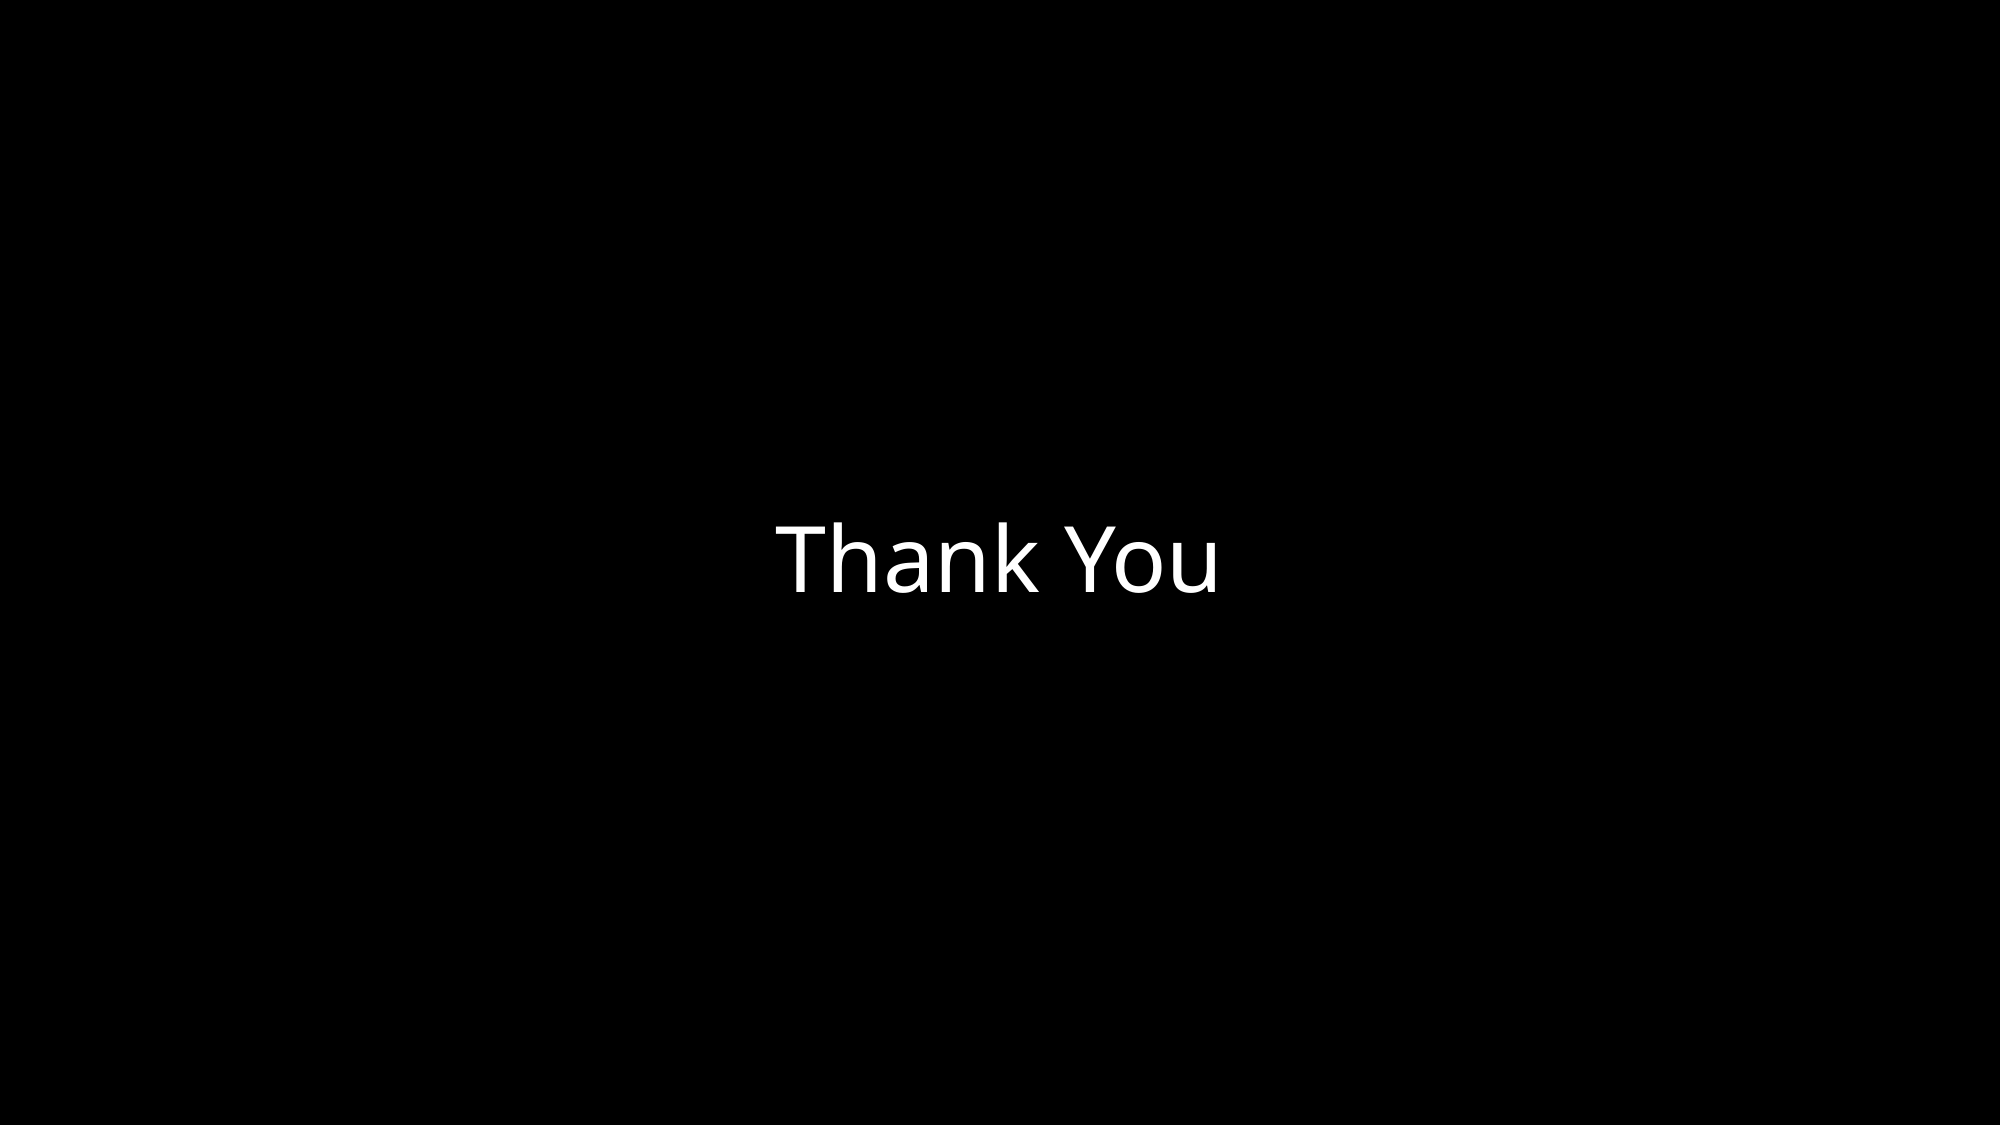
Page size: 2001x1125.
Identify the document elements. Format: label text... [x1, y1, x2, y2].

title Thank You [137, 453, 1863, 672]
